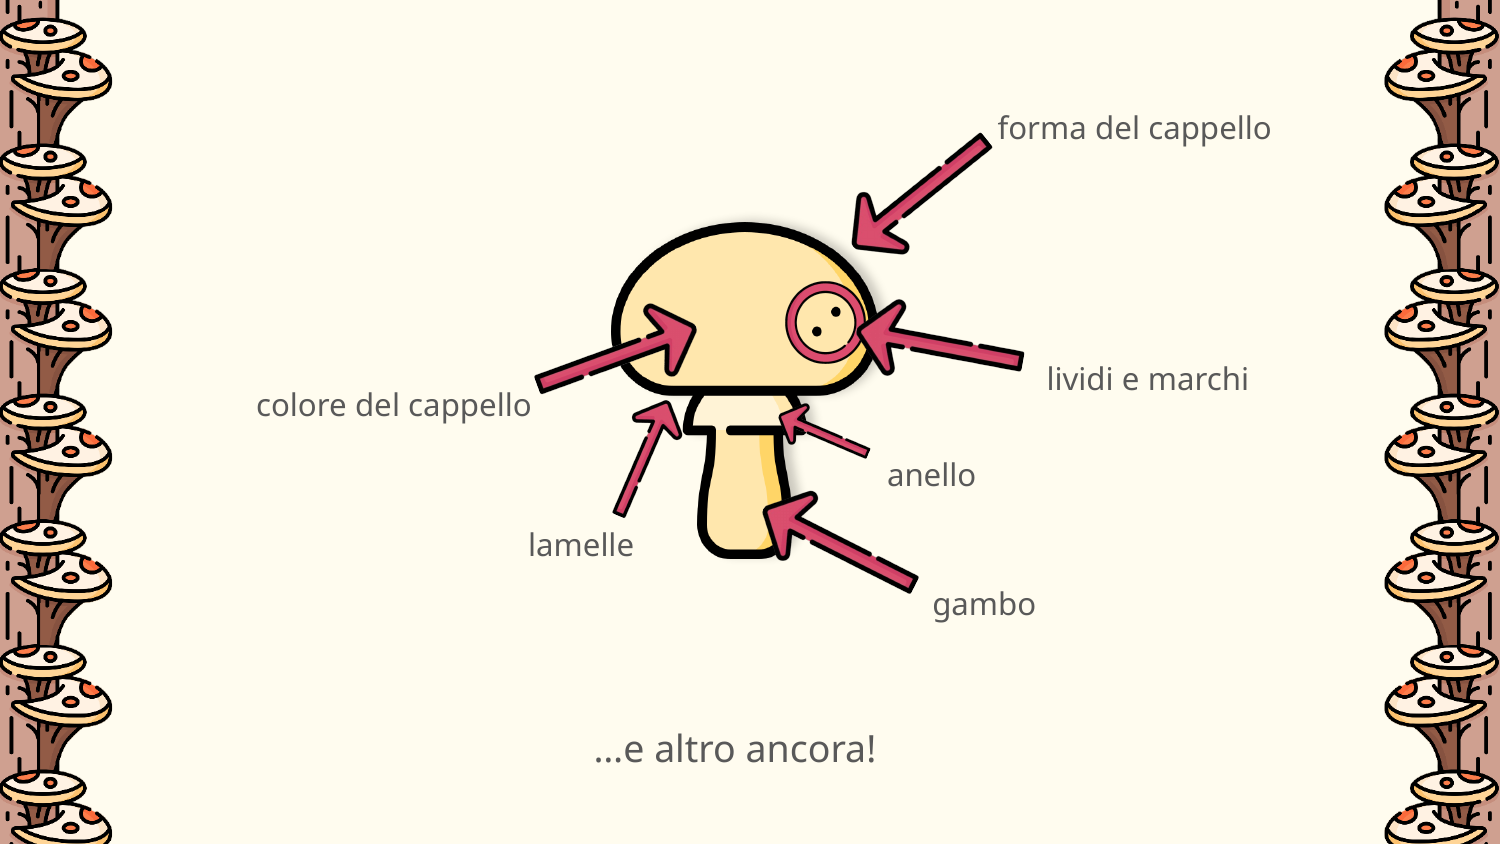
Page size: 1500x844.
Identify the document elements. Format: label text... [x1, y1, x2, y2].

text_box gambo [929, 569, 1089, 637]
picture [0, 0, 117, 844]
text_box lamelle [513, 509, 672, 578]
text_box …e altro ancora! [578, 709, 912, 785]
text_box colore del cappello [241, 370, 524, 438]
text_box anello [911, 440, 1070, 508]
text_box forma del cappello [982, 92, 1316, 161]
picture [1380, 0, 1500, 844]
picture [508, 73, 1040, 662]
text_box lividi e marchi [1031, 344, 1306, 412]
